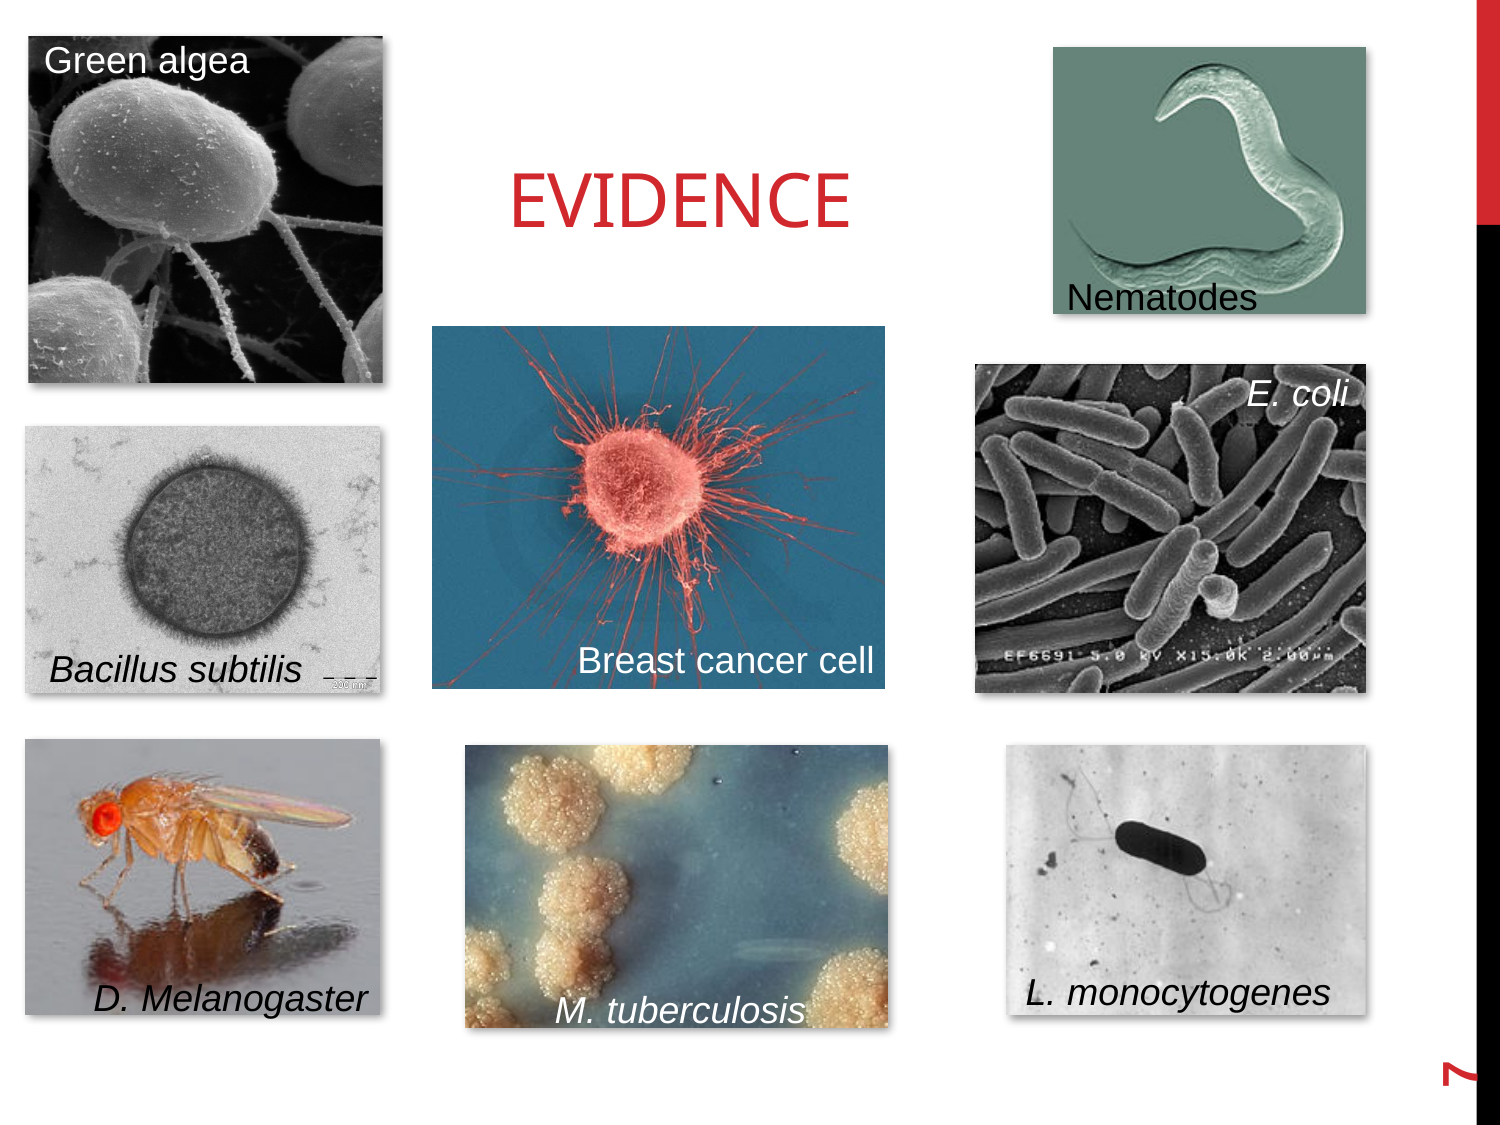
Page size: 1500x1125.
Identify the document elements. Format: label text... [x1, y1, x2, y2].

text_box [997, 745, 1367, 1022]
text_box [24, 739, 386, 1028]
slide_number 7 [1427, 887, 1488, 1104]
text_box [26, 27, 384, 384]
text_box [465, 745, 888, 1041]
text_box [1049, 47, 1367, 327]
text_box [24, 426, 381, 700]
title Evidence [389, 25, 1025, 250]
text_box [974, 361, 1367, 694]
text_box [431, 325, 893, 691]
